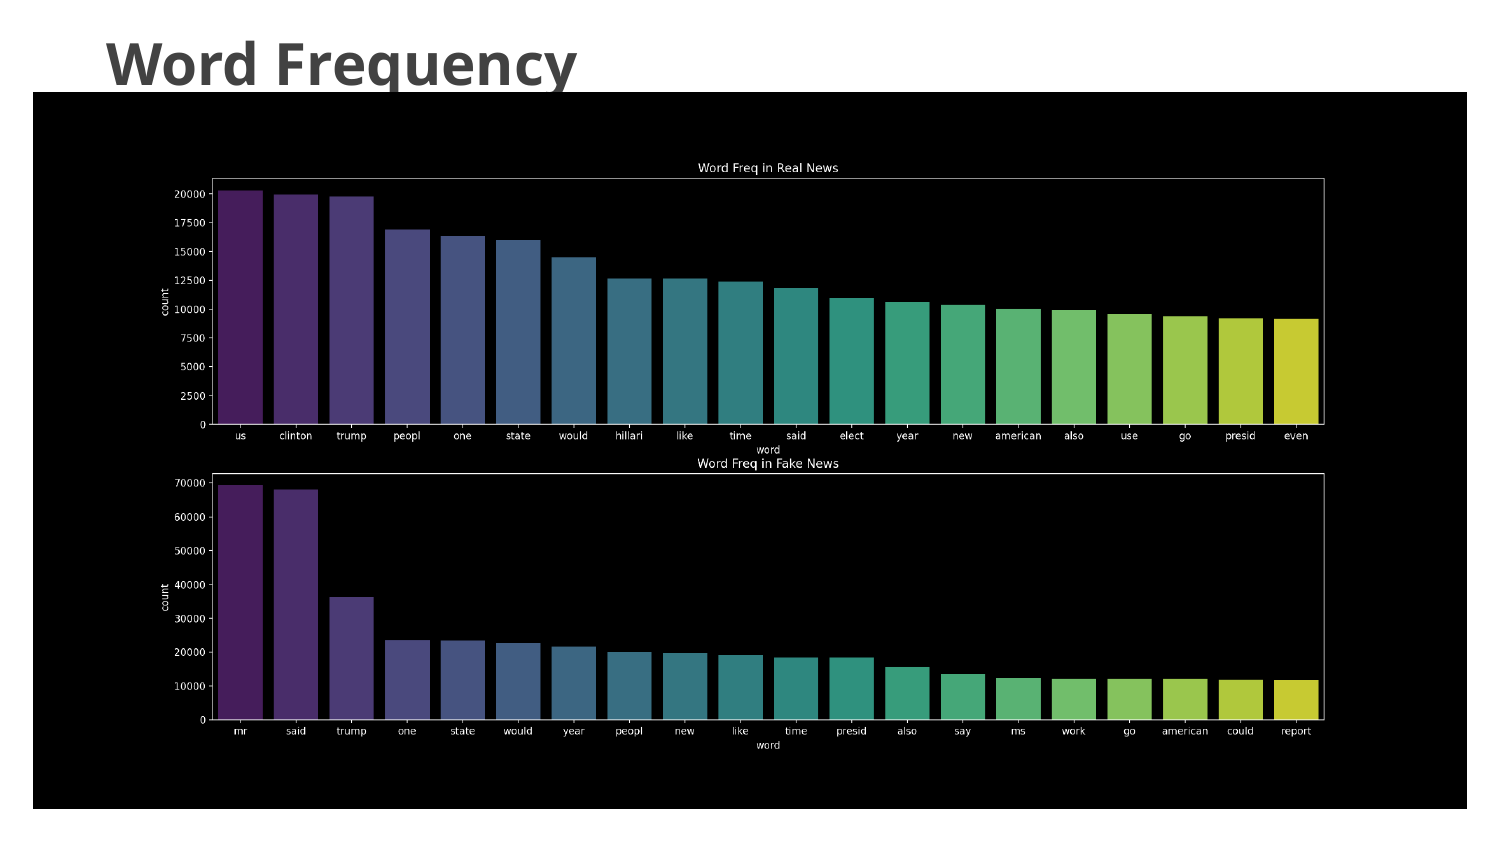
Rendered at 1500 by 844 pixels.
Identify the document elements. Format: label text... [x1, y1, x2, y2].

title Word Frequency [91, 8, 1245, 90]
picture [33, 91, 1467, 809]
